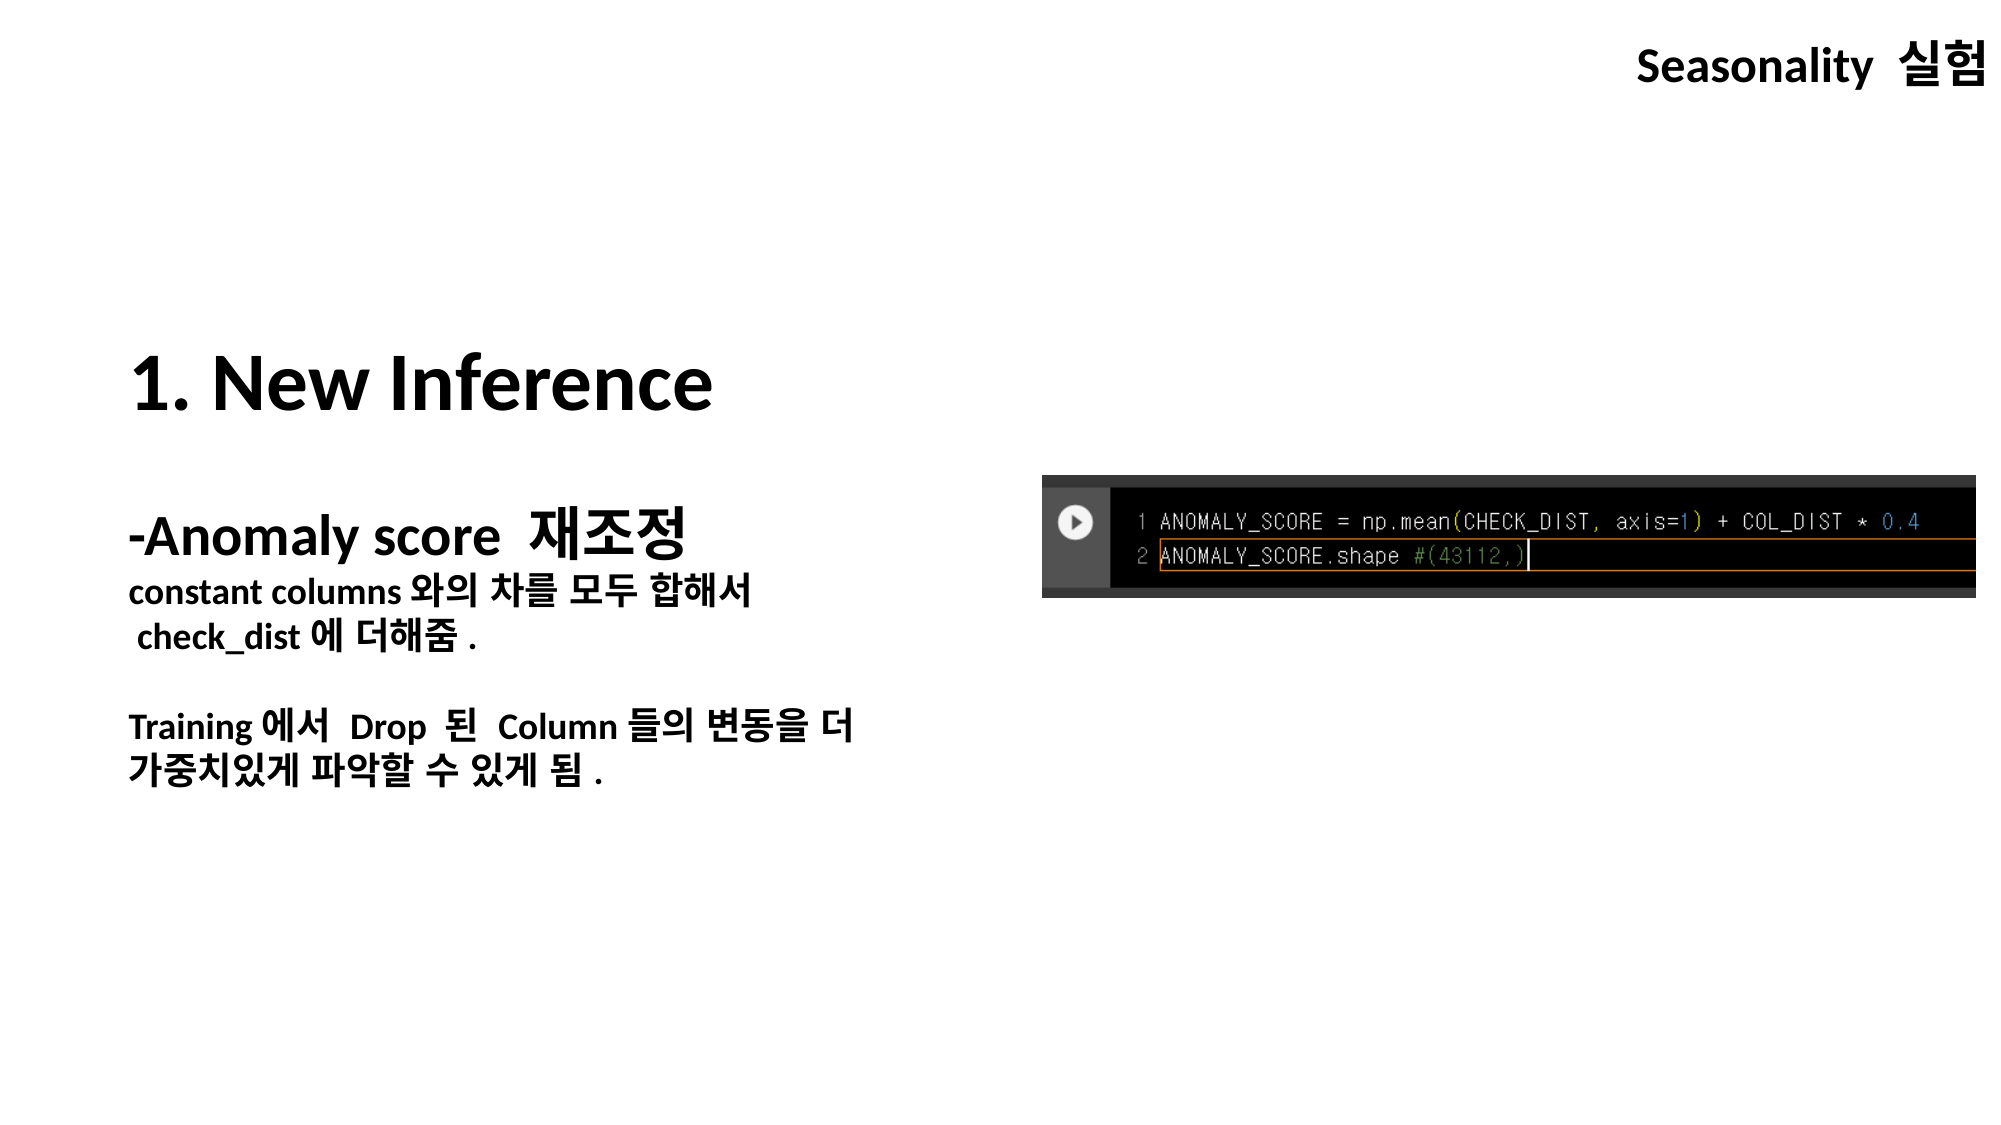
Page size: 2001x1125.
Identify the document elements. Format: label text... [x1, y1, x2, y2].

text_box 1. New Inference -Anomaly score 재조정 constant columns와의 차를 모두 합해서 check_dist에 더해줌. Training에서 Drop 된 Column들의 변동을 더 가중치있게 파악할 수 있게 됨. [113, 319, 1019, 800]
picture [1042, 475, 1976, 598]
text_box Seasonality 실험 [1621, 25, 2000, 100]
